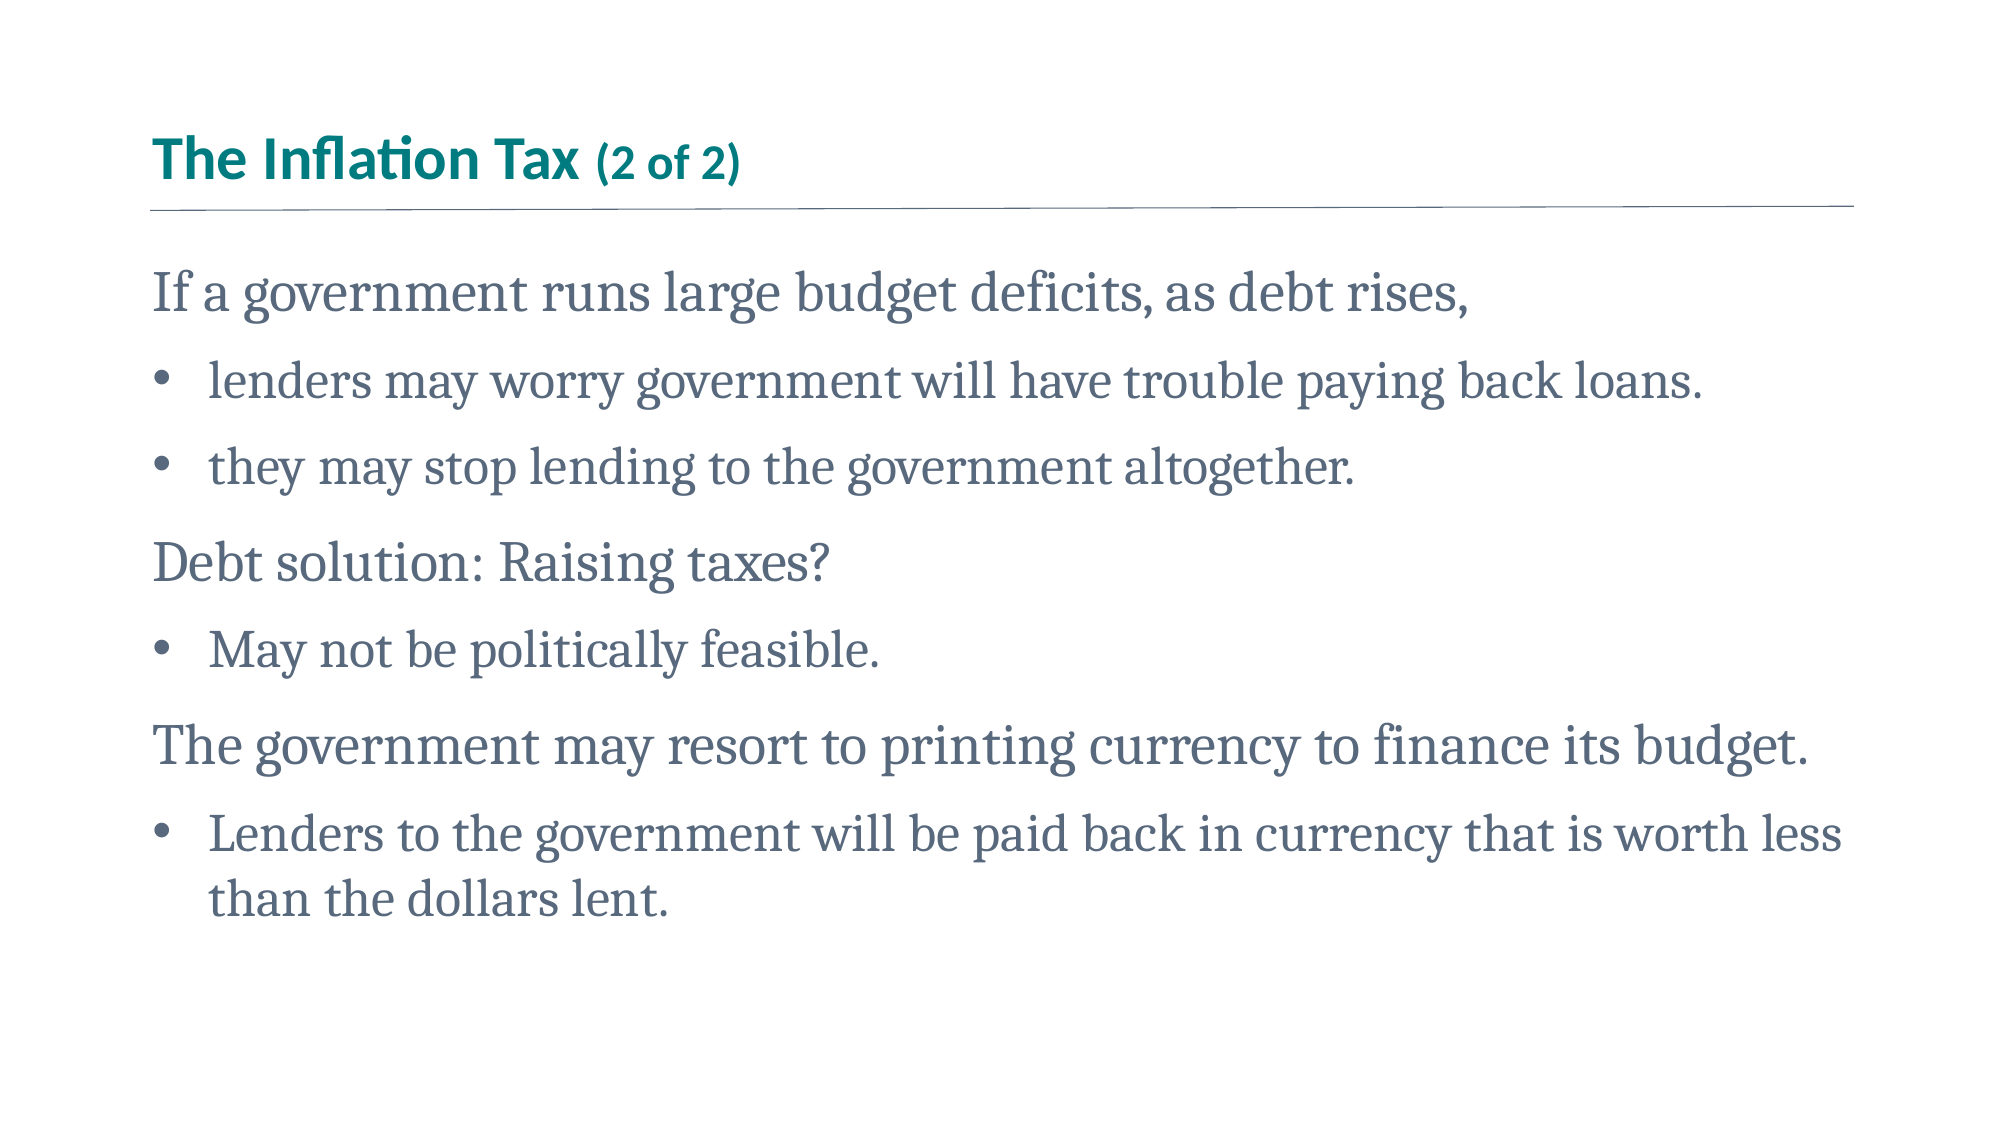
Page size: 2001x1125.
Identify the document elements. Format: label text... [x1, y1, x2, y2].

title The Inflation Tax (2 of 2) [137, 107, 1863, 211]
list If a government runs large budget deficits, as debt rises, lenders may worry government will have trouble paying back loans. they may stop lending to the government altogether. Debt solution: Raising taxes? May not be politically feasible. The government may resort to printing currency to finance its budget. Lenders to the government will be paid back in currency that is worth less than the dollars lent. [137, 238, 1863, 1020]
